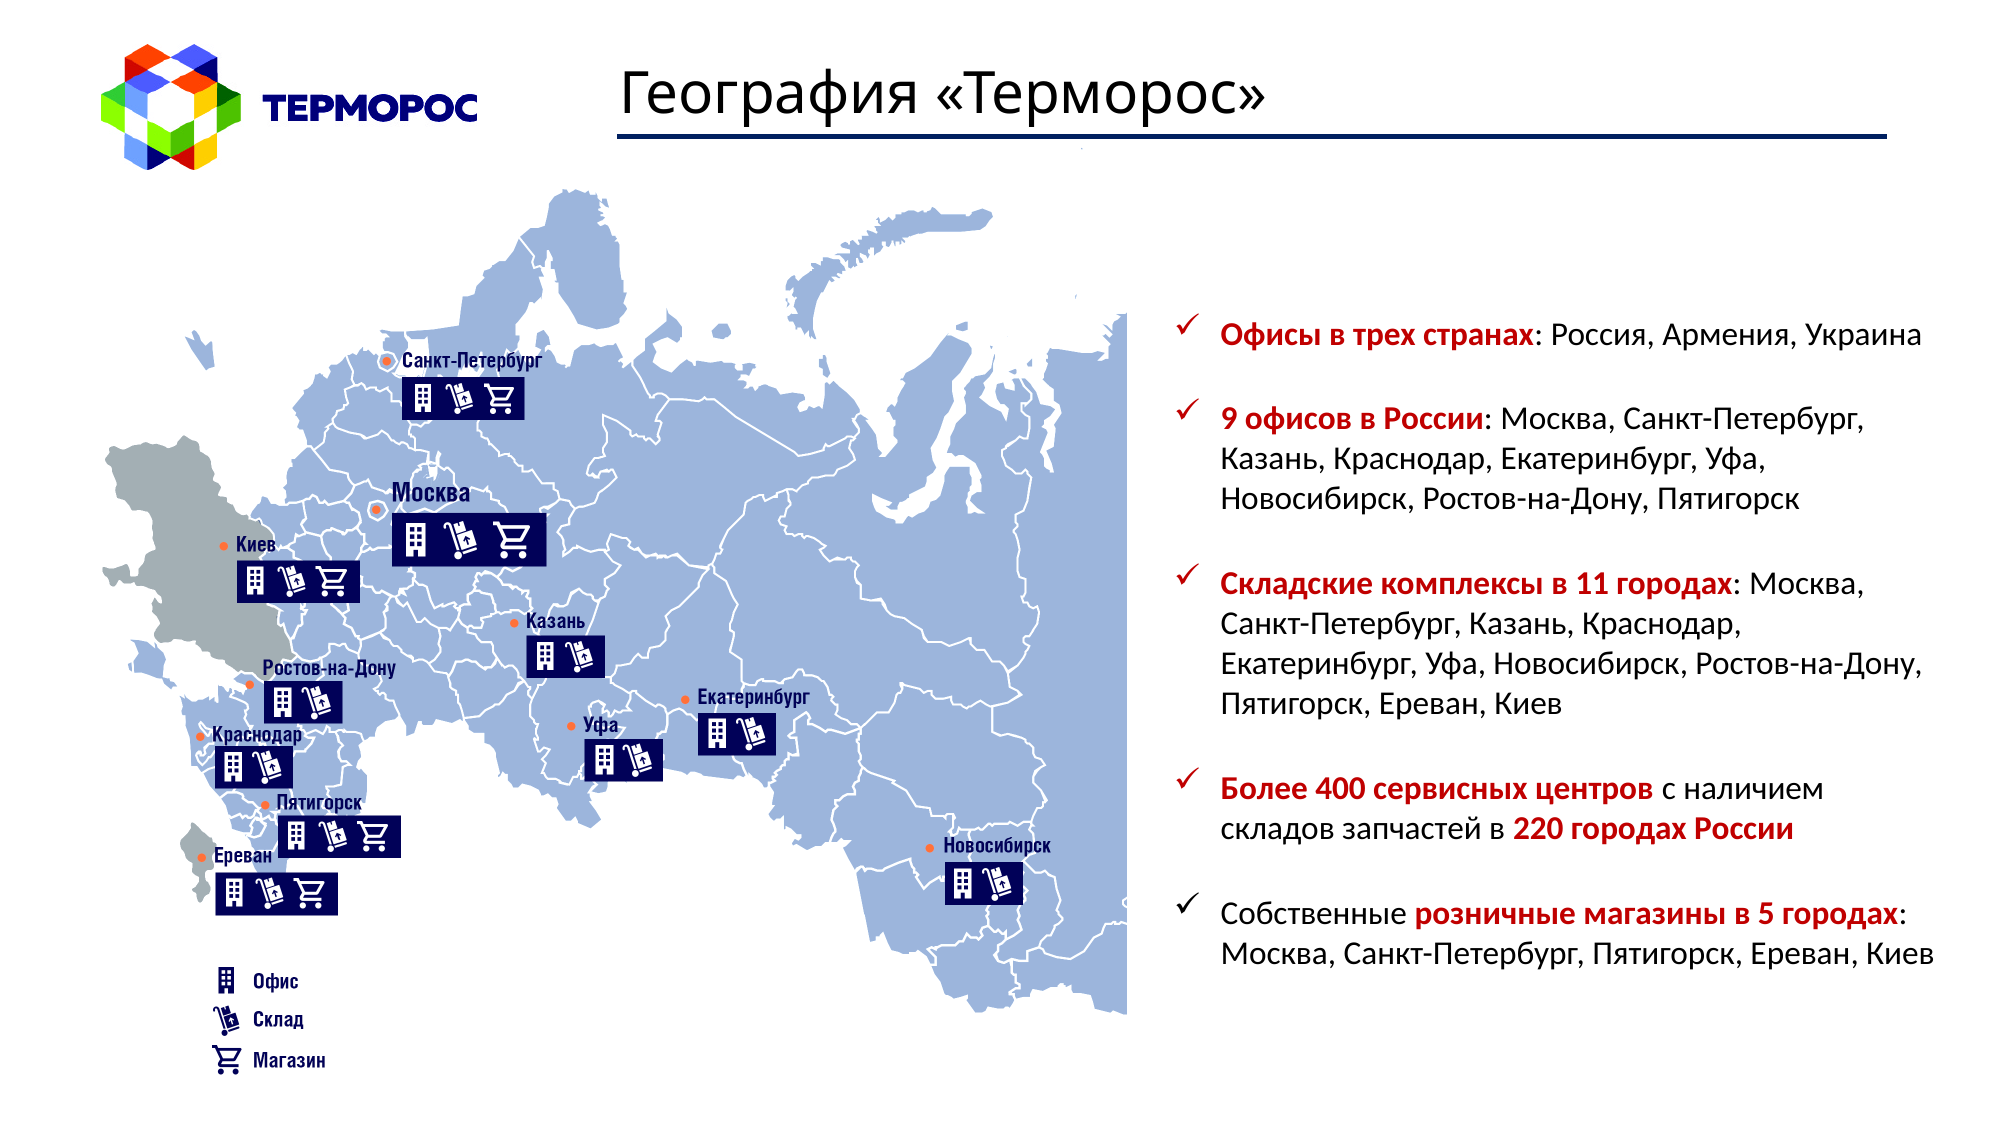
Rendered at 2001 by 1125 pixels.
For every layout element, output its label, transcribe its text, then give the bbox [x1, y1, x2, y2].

picture [75, 44, 1127, 1119]
title География «Терморос» [604, 44, 2000, 145]
text_box Офисы в трех странах: Россия, Армения, Украина 9 офисов в России: Москва, Санкт-Петербург, Казань, Краснодар, Екатеринбург, Уфа, Новосибирск, Ростов-на-Дону, Пятигорск Складские комплексы в 11 городах: Москва, Санкт-Петербург, Казань, Краснодар, Екатеринбург, Уфа, Новосибирск, Ростов-на-Дону, Пятигорск, Ереван, Киев Более 400 сервисных центров с наличием складов запчастей в 220 городах России Собственные розничные магазины в 5 городах: Москва, Санкт-Петербург, Пятигорск, Ереван, Киев [1158, 304, 1956, 979]
